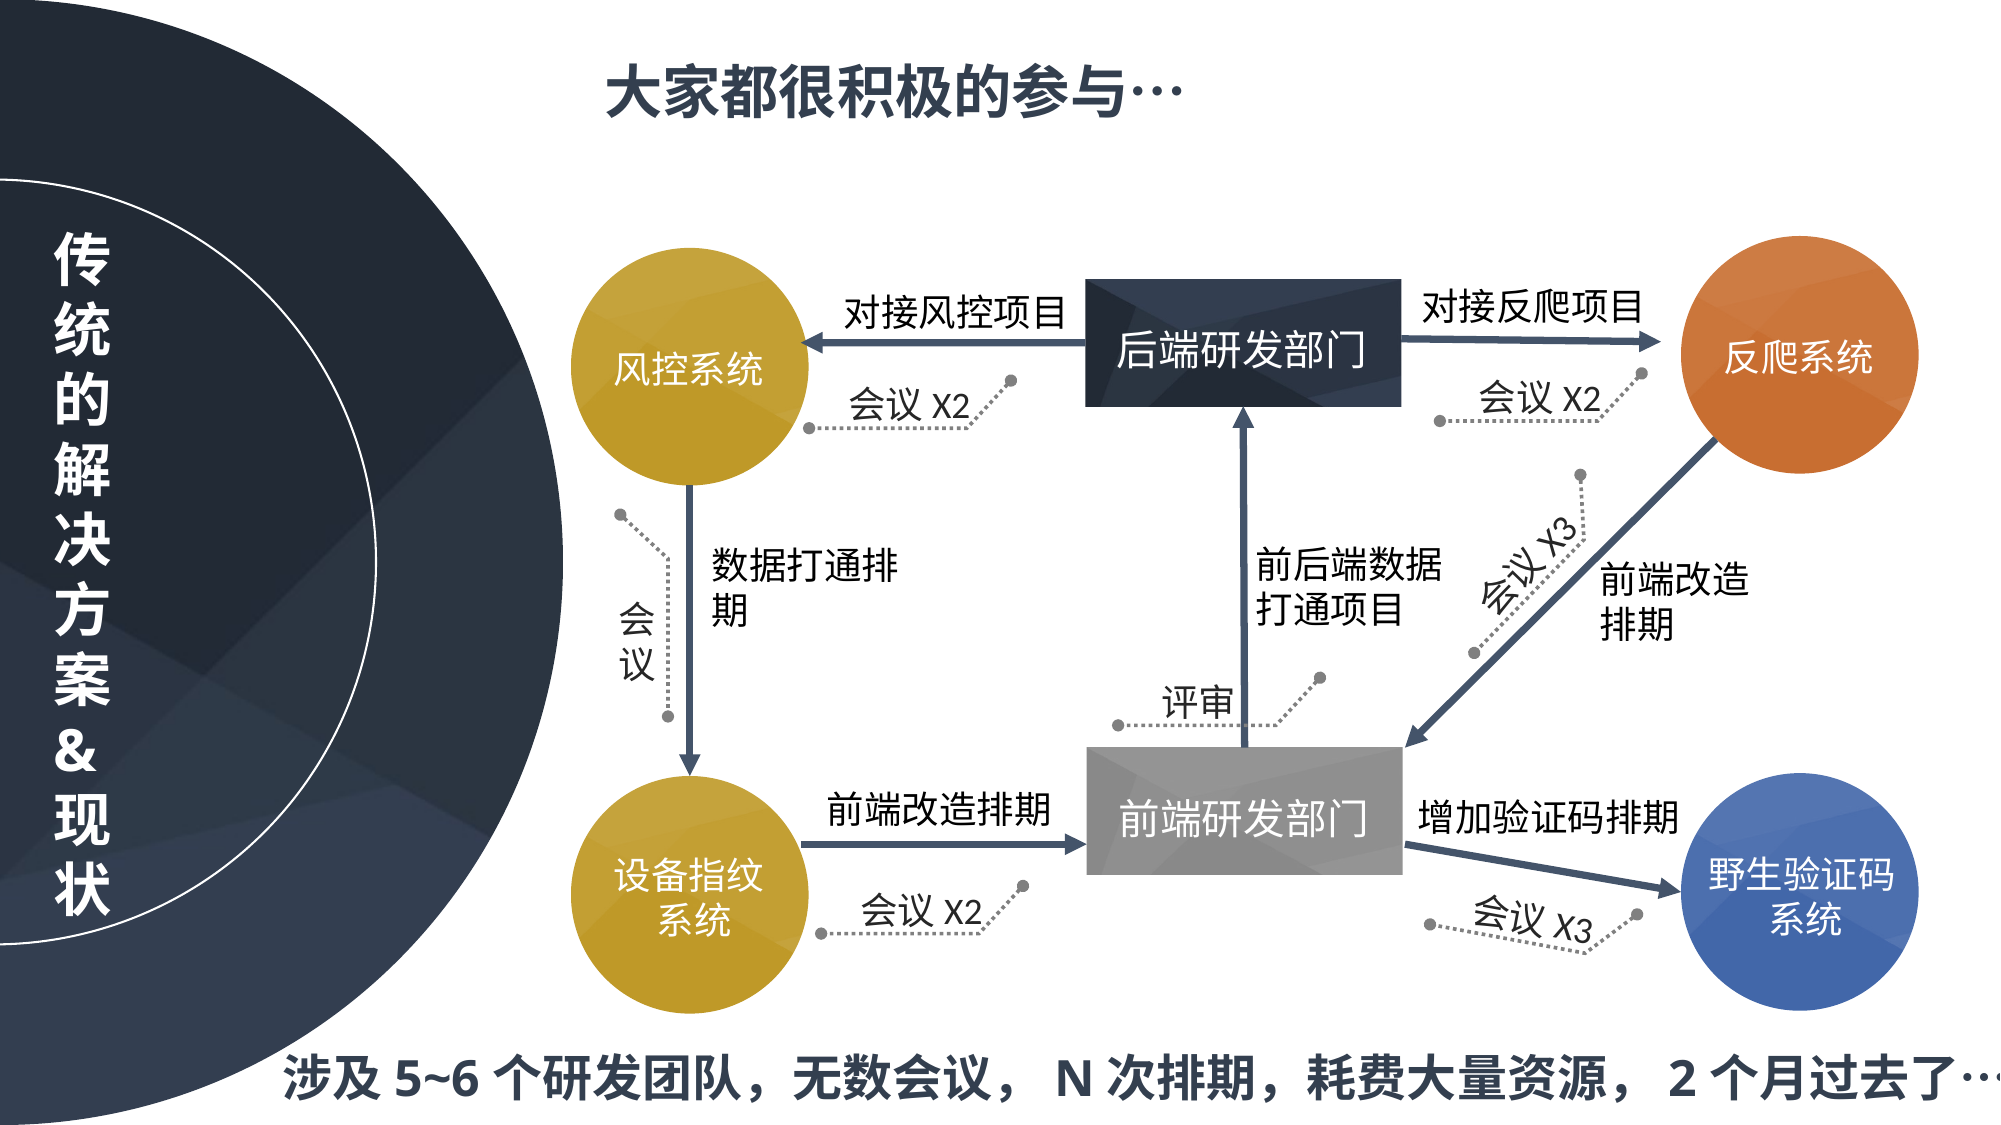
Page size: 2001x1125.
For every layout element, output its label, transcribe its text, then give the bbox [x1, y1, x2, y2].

text_box 大家都很积极的参与… [589, 47, 1202, 133]
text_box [570, 235, 1968, 1014]
picture [0, 0, 563, 1125]
text_box 涉及5~6个研发团队，无数会议，N次排期，耗费大量资源，2个月过去了… [563, 1039, 2000, 1114]
